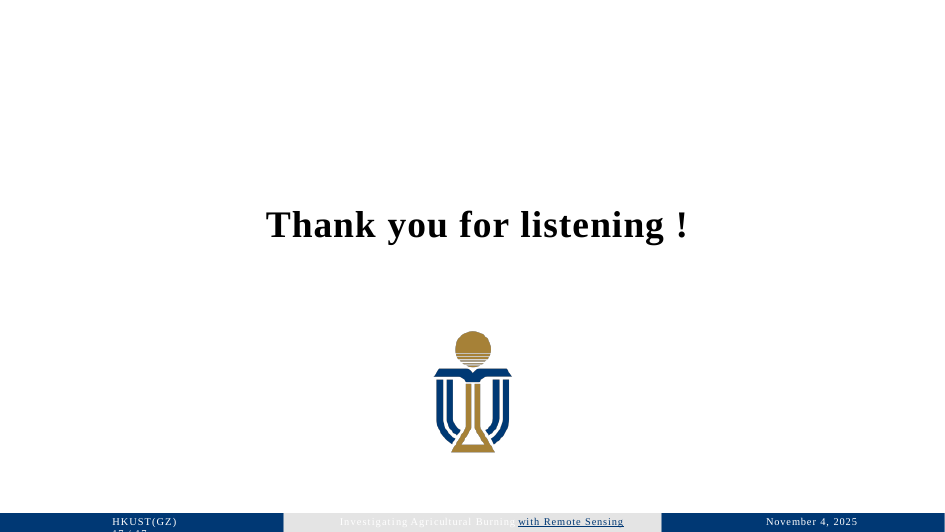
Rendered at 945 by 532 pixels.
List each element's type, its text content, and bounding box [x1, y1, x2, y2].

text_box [0, 513, 945, 532]
text_box Thank you for listening ! [253, 190, 692, 275]
picture [432, 330, 513, 453]
